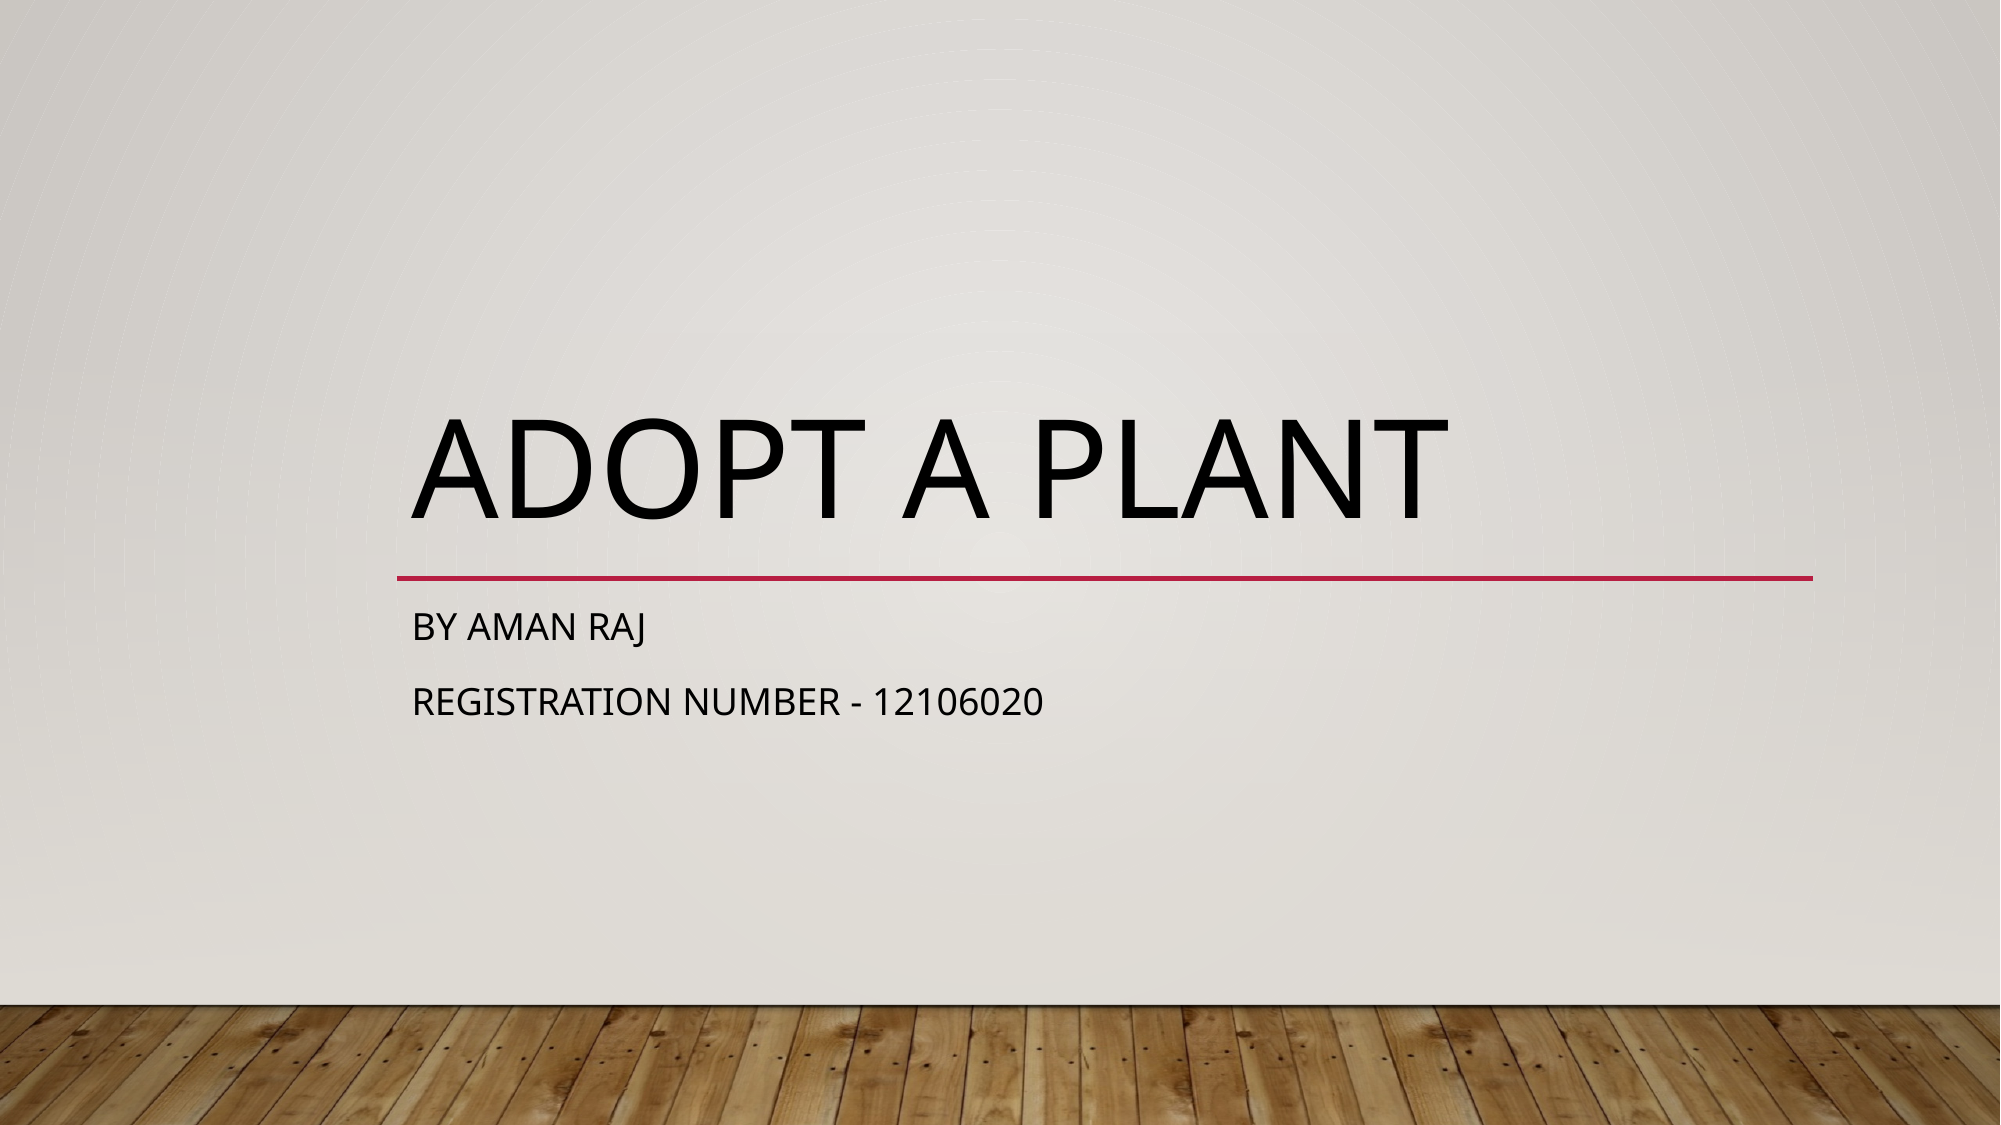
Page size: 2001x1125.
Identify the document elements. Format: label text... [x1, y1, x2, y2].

picture [0, 1005, 2000, 1125]
subtitle BY AMAN RAJ REGISTRATION NUMBER - 12106020 [396, 579, 1814, 740]
title ADOPT A PLANT [396, 131, 1814, 549]
